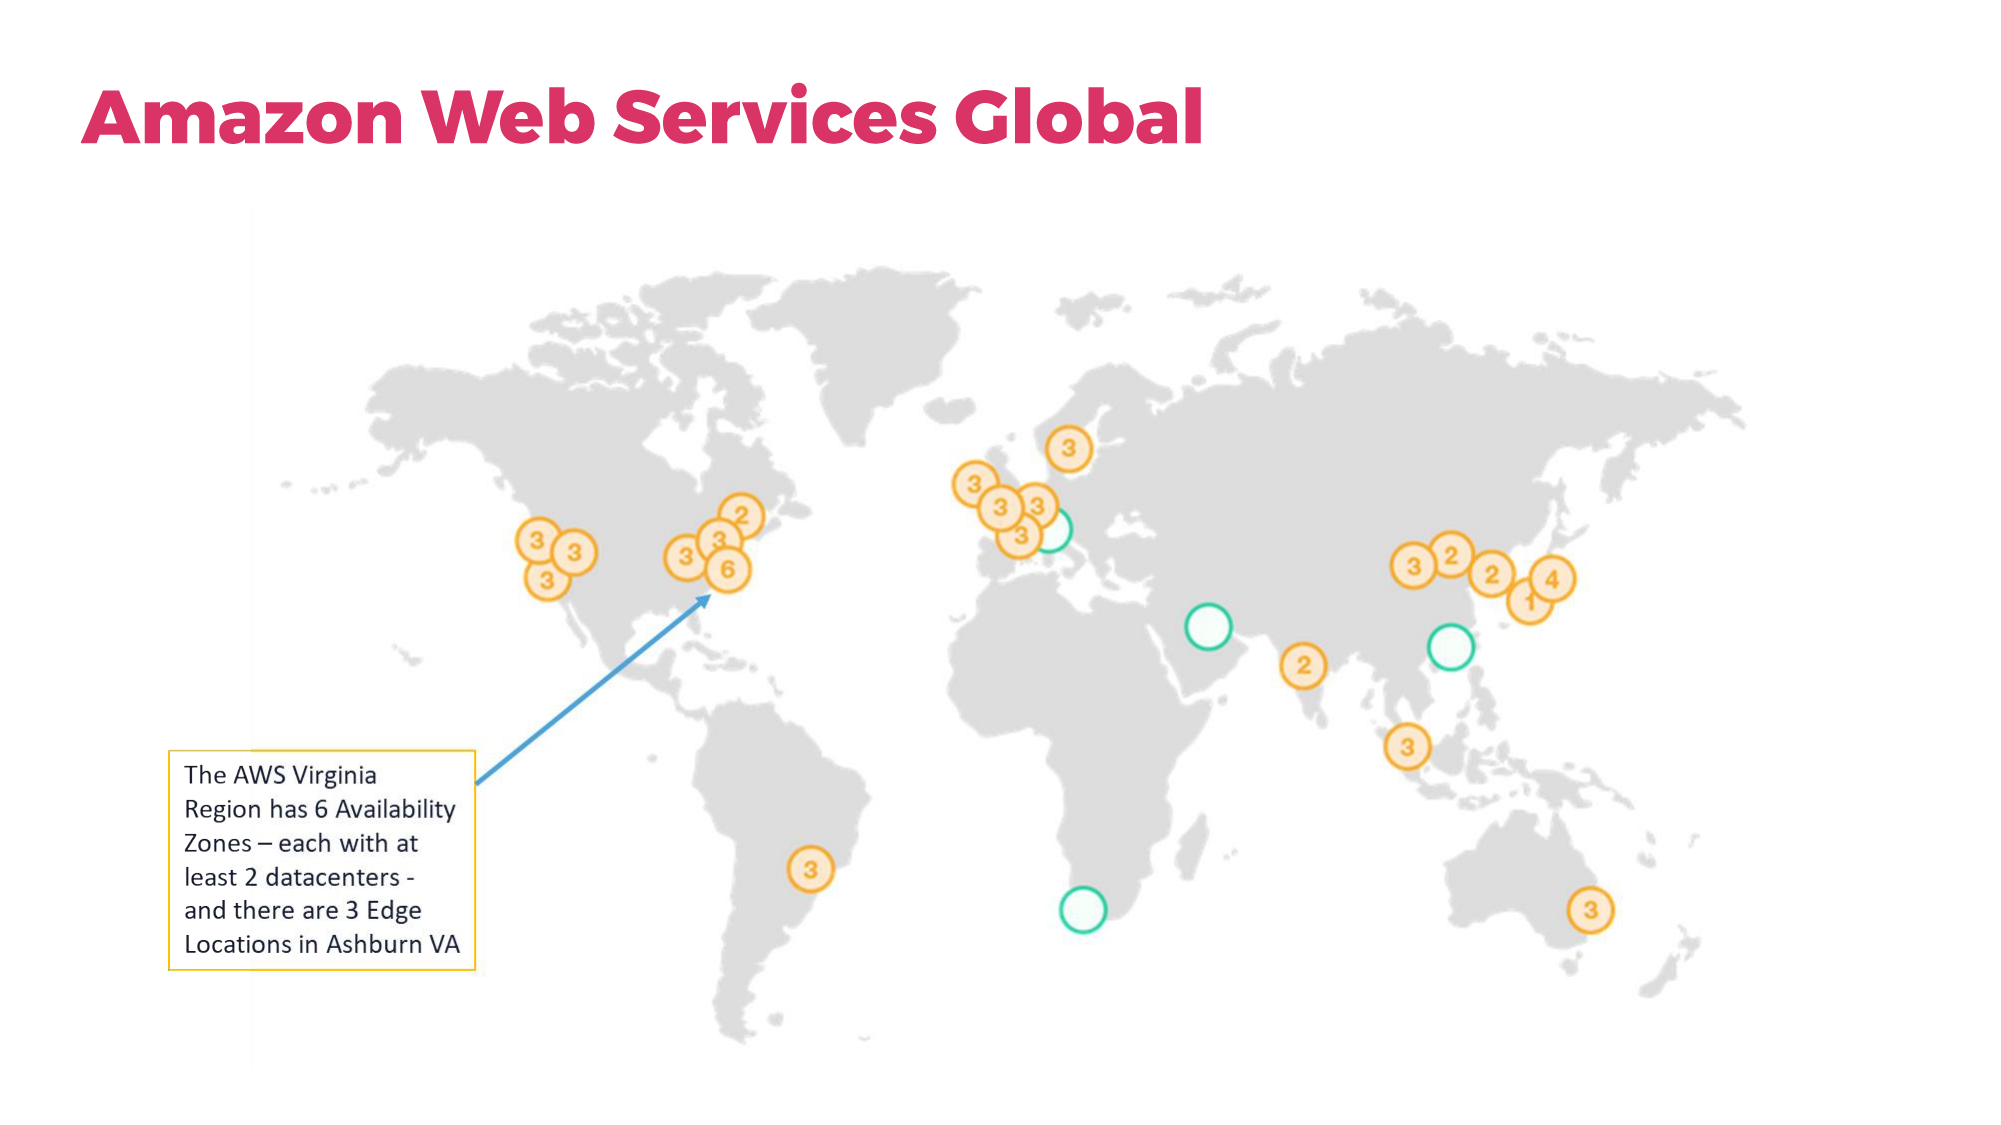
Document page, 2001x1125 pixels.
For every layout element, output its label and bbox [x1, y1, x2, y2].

picture [168, 208, 1751, 1068]
picture [80, 70, 1249, 163]
